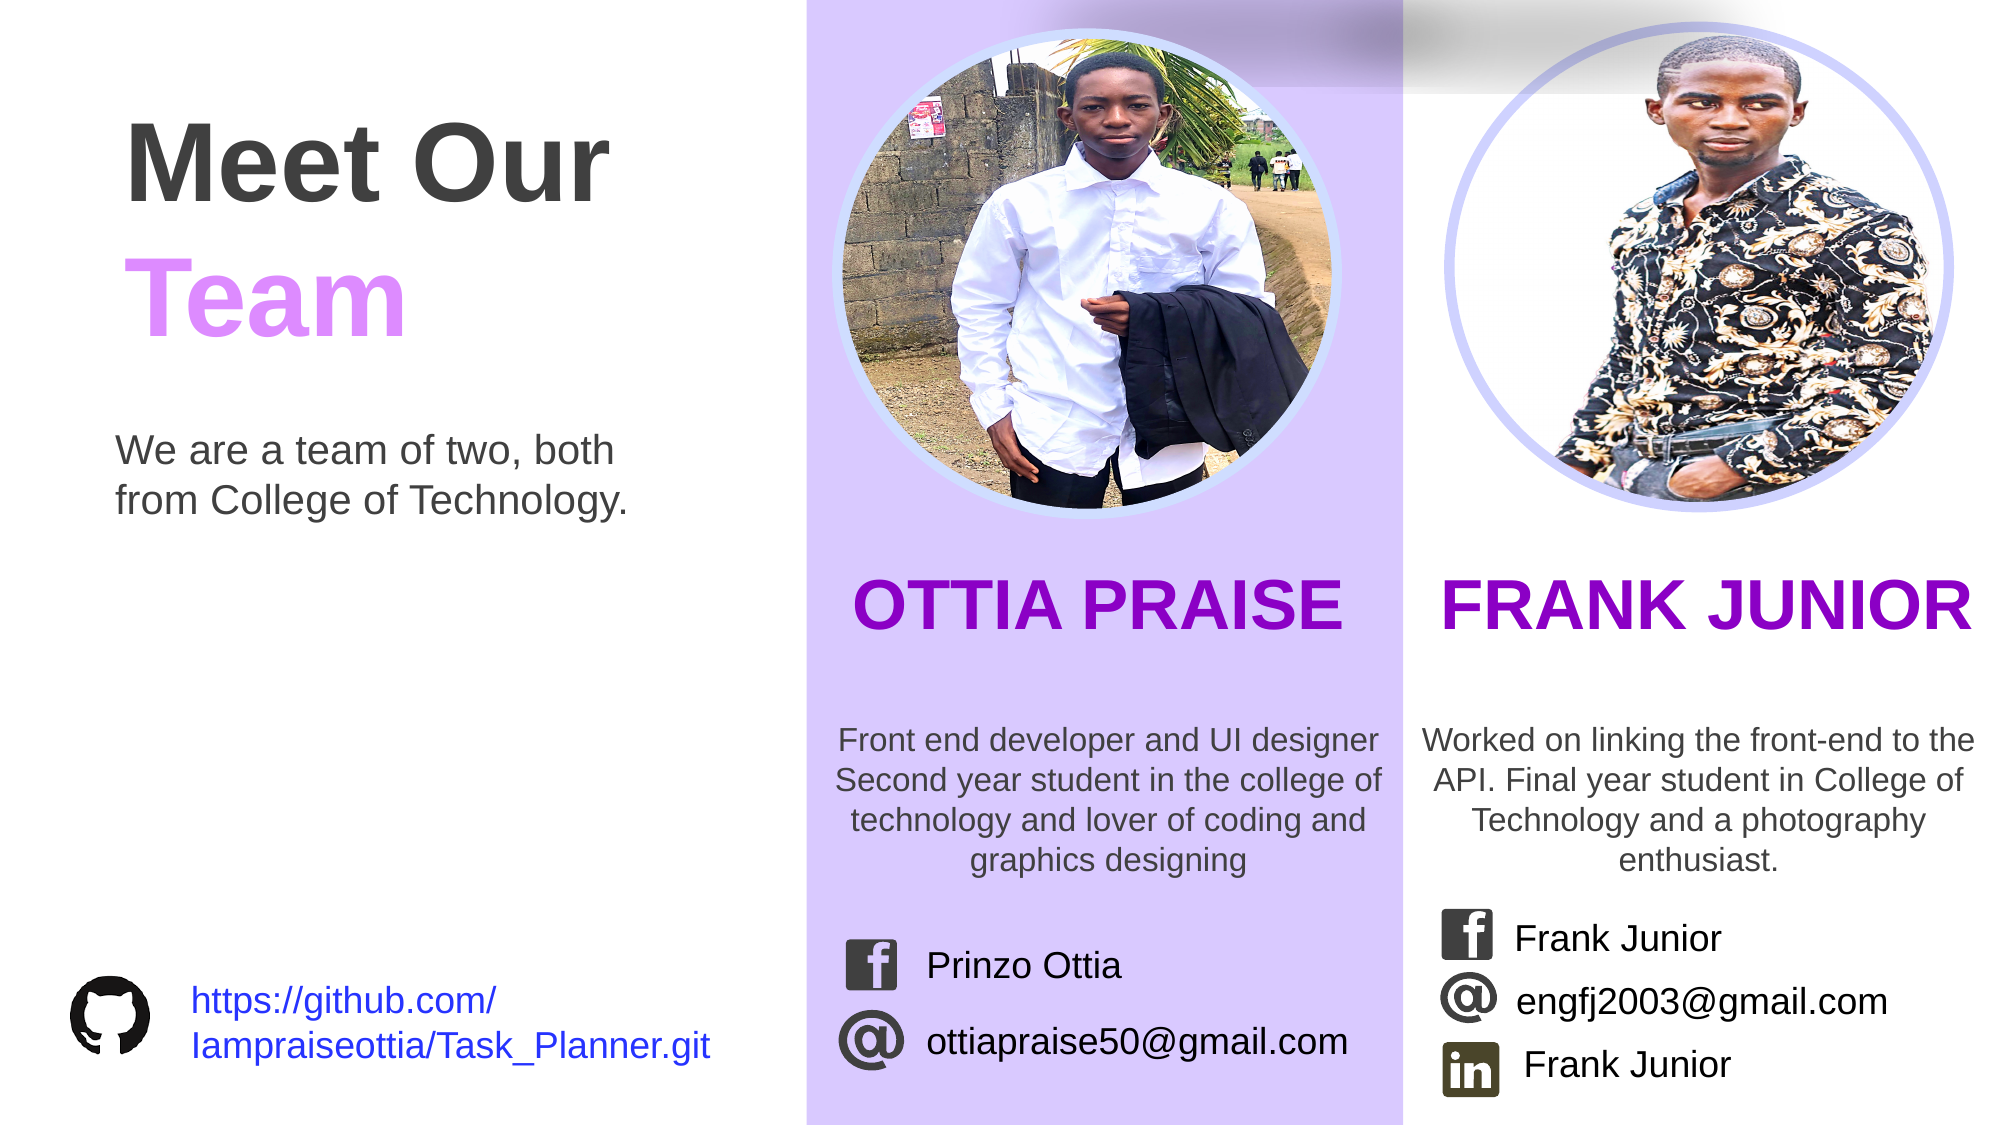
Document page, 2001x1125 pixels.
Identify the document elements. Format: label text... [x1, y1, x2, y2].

picture [843, 23, 1331, 524]
text_box [1440, 907, 1494, 961]
text_box Front end developer and UI designer Second year student in the college of technology and lover of coding and graphics designing [814, 711, 1403, 886]
text_box https://github.com/Iampraiseottia/Task_Planner.git [176, 968, 749, 1074]
picture [56, 960, 163, 1068]
picture [1449, 26, 1949, 508]
text_box [844, 938, 898, 992]
text_box [837, 1008, 906, 1072]
text_box FRANK JUNIOR [1425, 551, 2000, 651]
text_box Prinzo Ottia [911, 933, 1352, 994]
text_box engfj2003@gmail.com [1501, 969, 1942, 1030]
text_box ottiapraise50@gmail.com [911, 1009, 1371, 1070]
text_box [1439, 971, 1499, 1025]
text_box We are a team of two, both from College of Technology. [100, 415, 661, 531]
text_box Worked on linking the front-end to the API. Final year student in College of Technology and a photography enthusiast. [1405, 711, 1994, 886]
text_box Meet Our Team [109, 82, 727, 367]
text_box Frank Junior [1509, 1032, 1949, 1092]
text_box Frank Junior [1499, 906, 1940, 967]
text_box OTTIA PRAISE [837, 551, 1425, 651]
text_box [1441, 1041, 1501, 1099]
